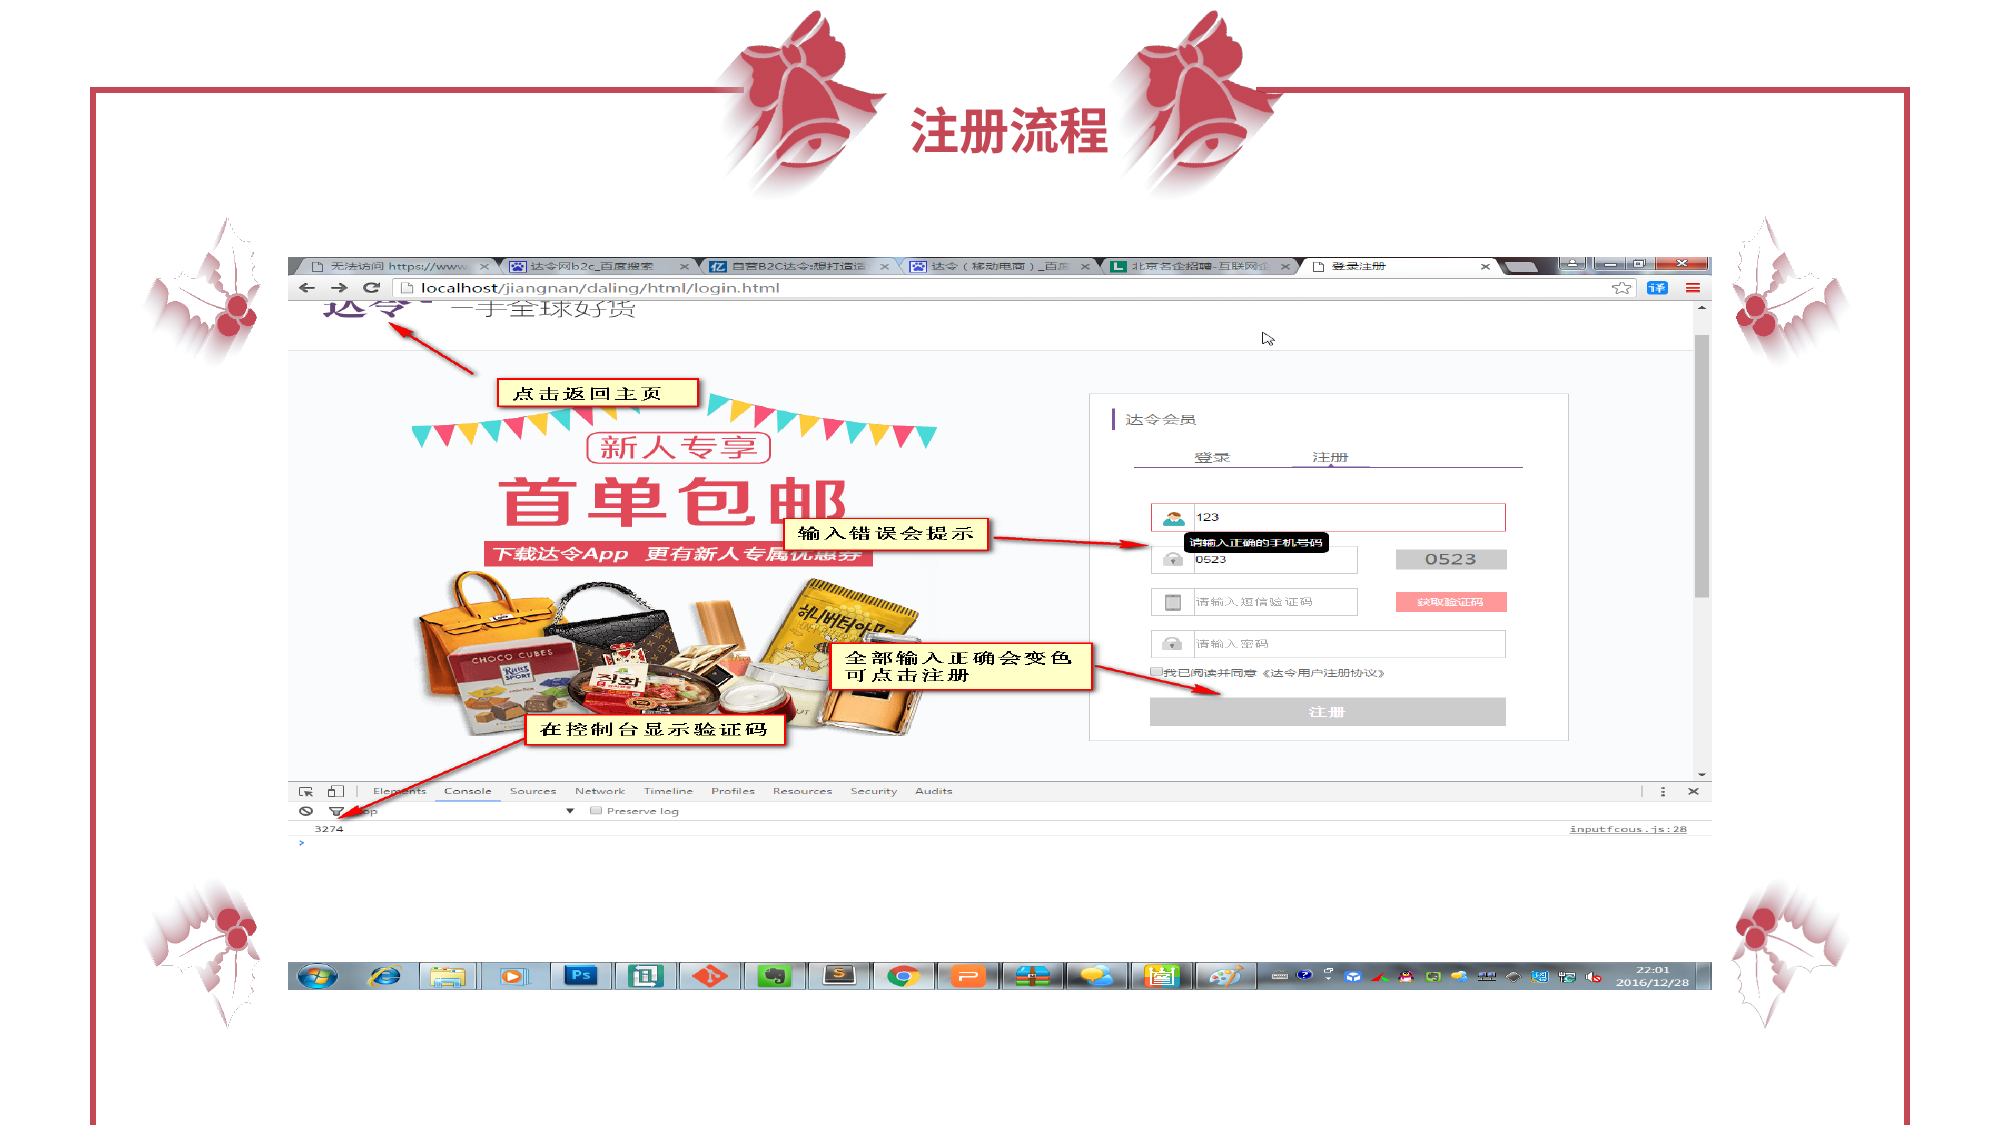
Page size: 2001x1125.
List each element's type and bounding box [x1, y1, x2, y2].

picture [1100, 0, 1307, 212]
text_box [92, 89, 1907, 1125]
picture [702, 0, 910, 212]
picture [140, 205, 268, 370]
picture [1723, 205, 1851, 370]
picture [288, 257, 1712, 990]
picture [1723, 875, 1851, 1040]
picture [140, 875, 268, 1040]
